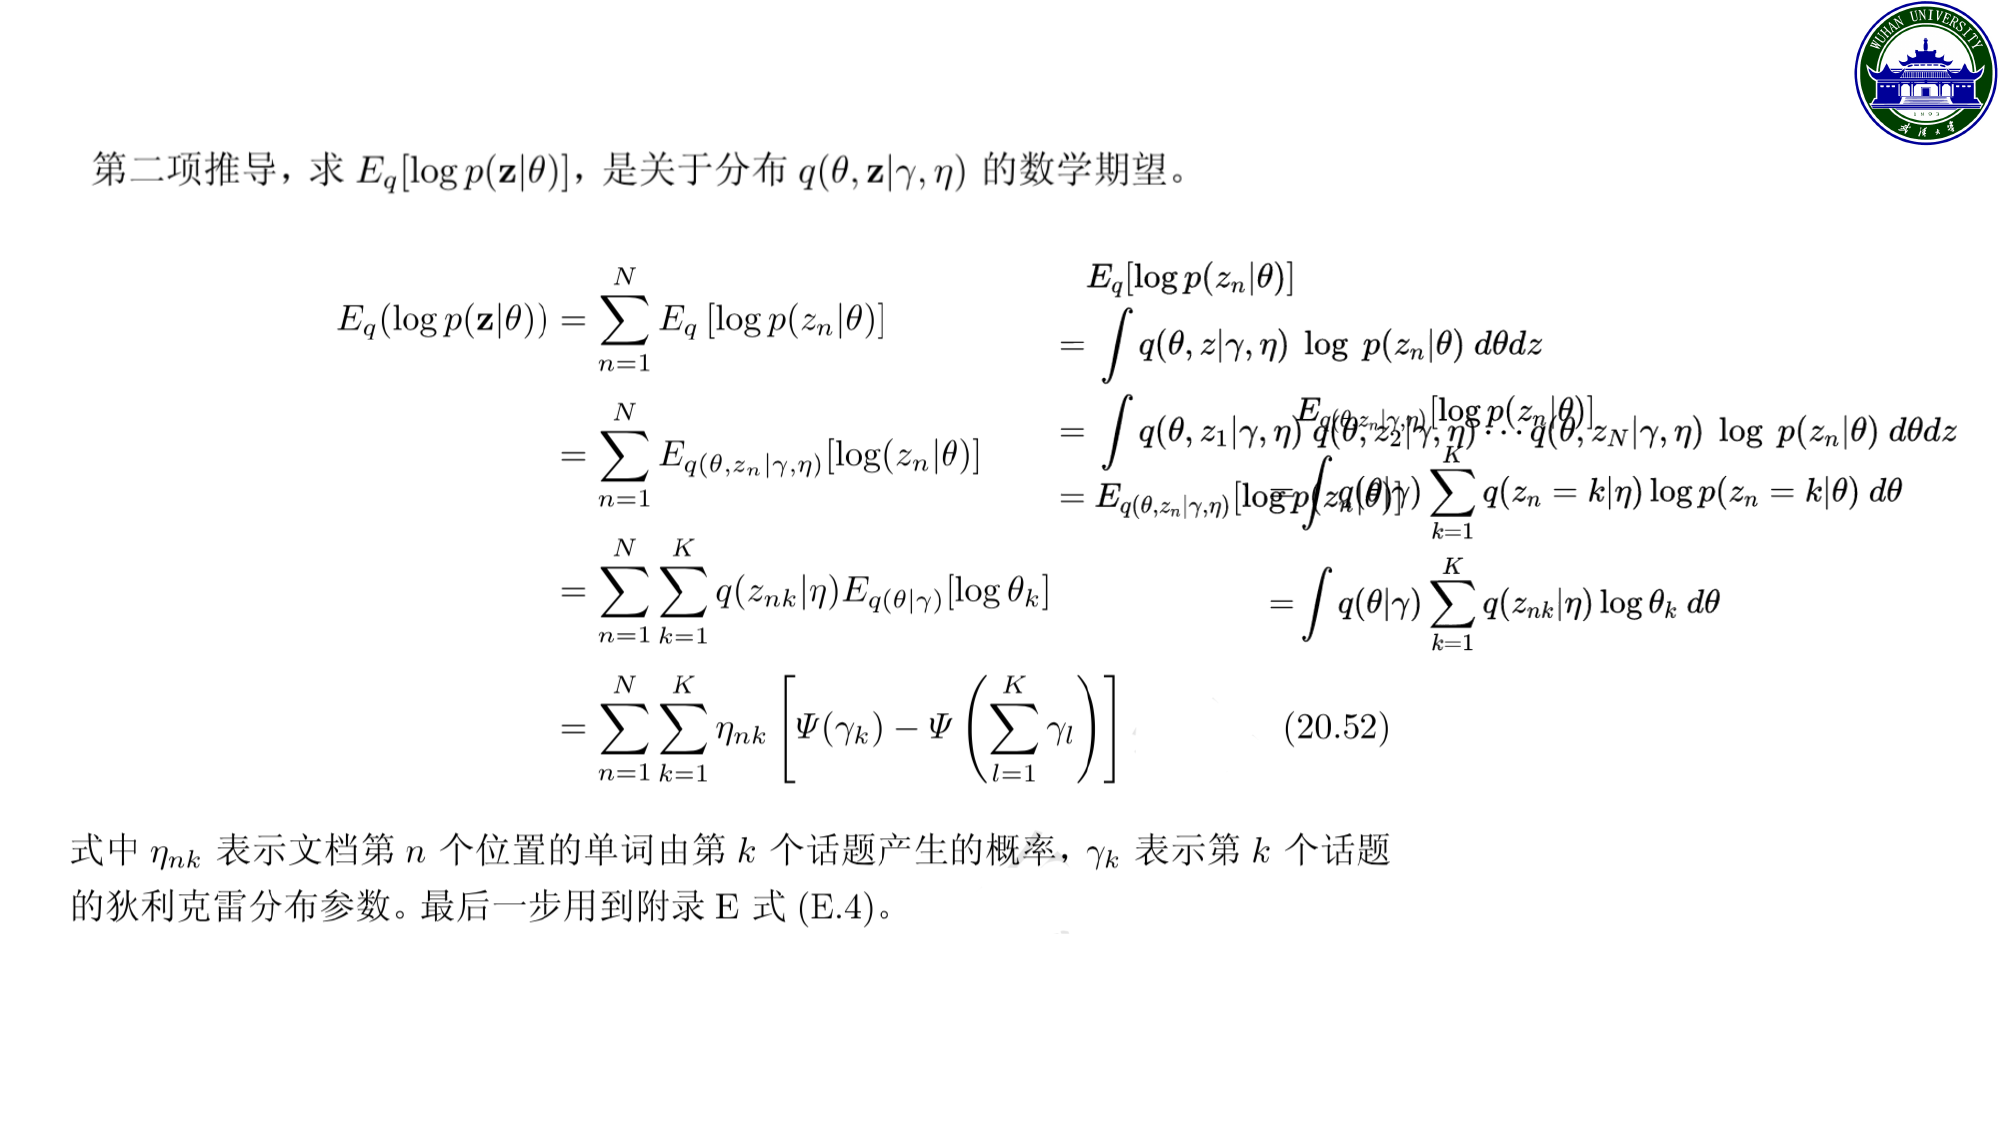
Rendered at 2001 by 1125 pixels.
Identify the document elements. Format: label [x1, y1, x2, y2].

picture [0, 127, 1465, 224]
picture [1853, 0, 2000, 147]
list [0, 191, 1495, 934]
picture [1049, 256, 1969, 662]
